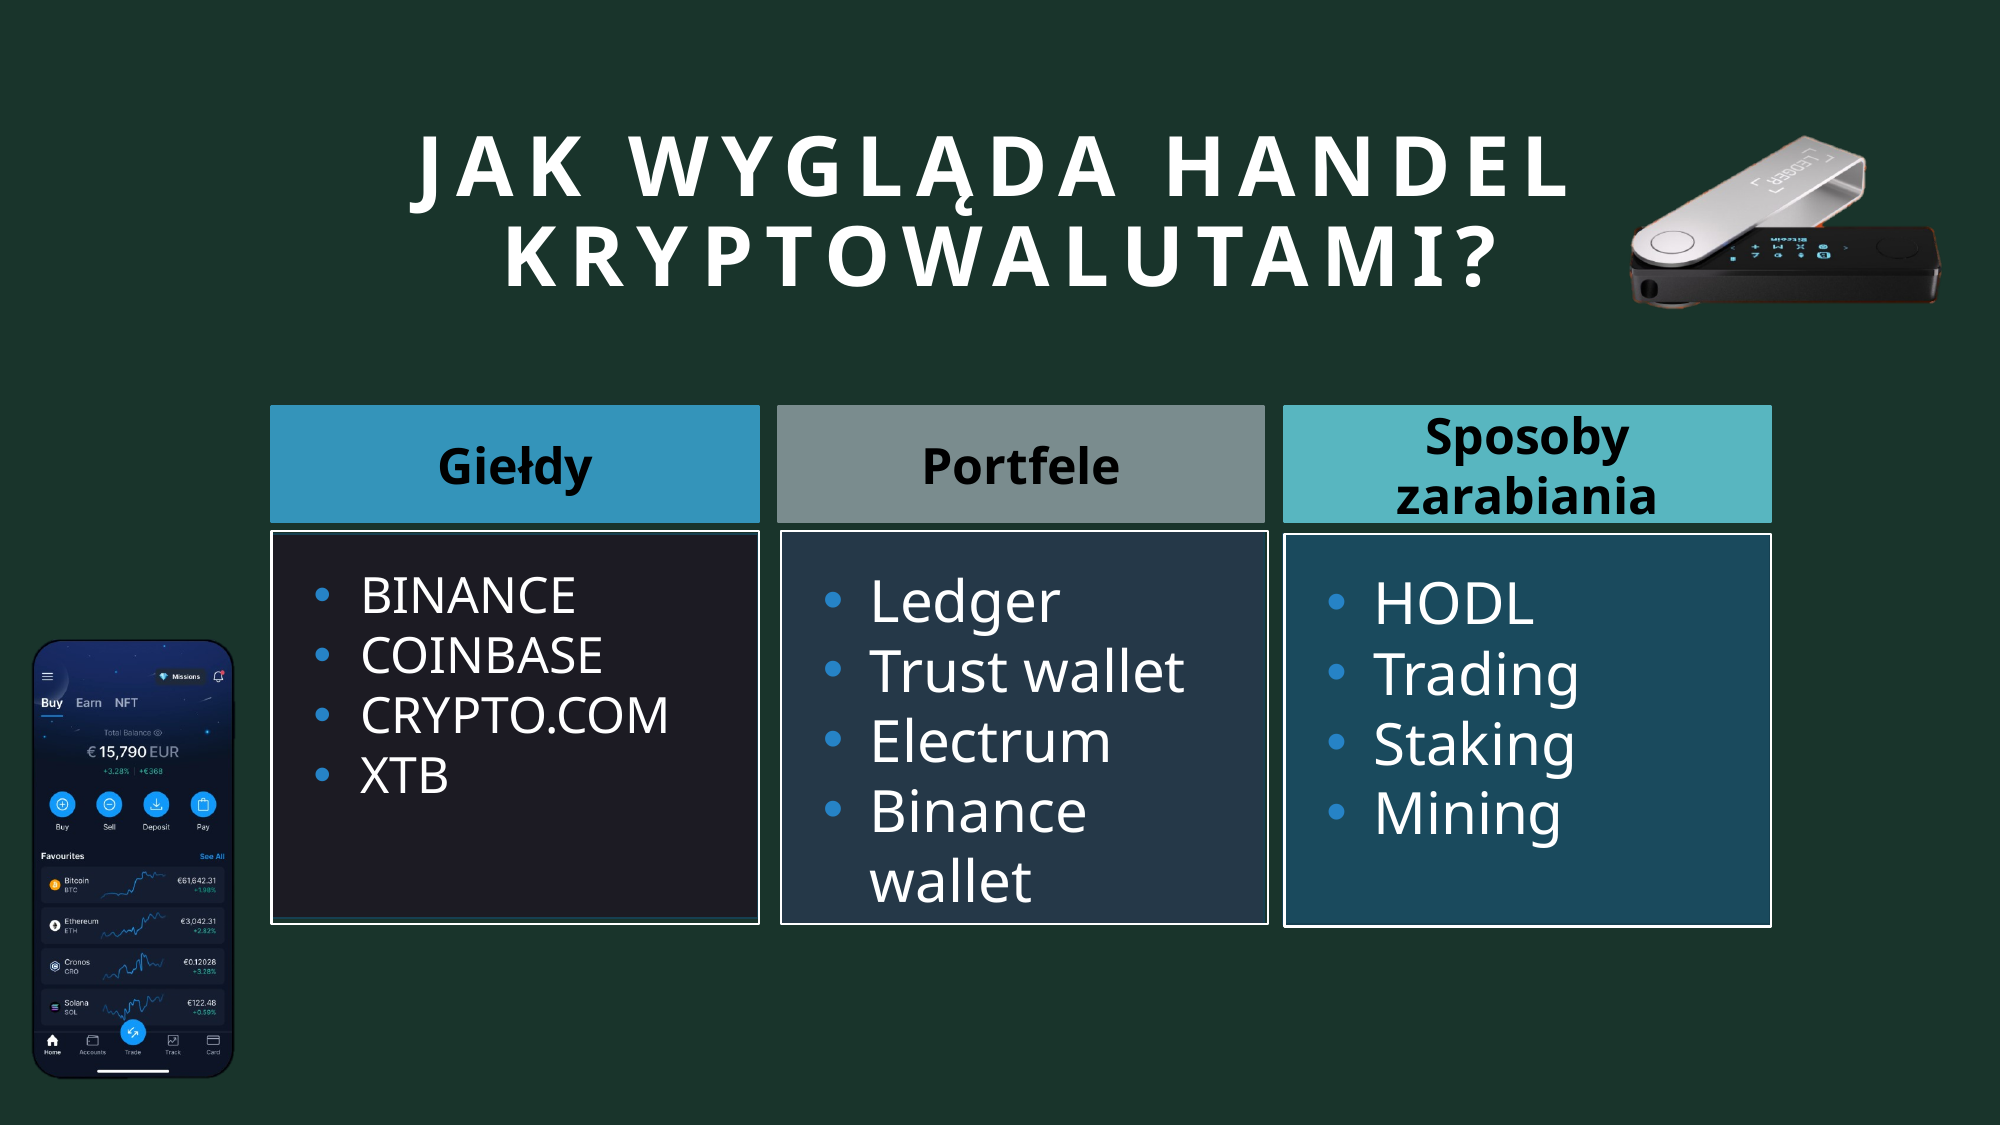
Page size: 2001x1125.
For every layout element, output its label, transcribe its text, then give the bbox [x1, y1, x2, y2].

title Jak wygląda handel kryptowalutami? [271, 136, 1428, 312]
list Giełdy [270, 405, 760, 523]
list Ledger Trust wallet Electrum Binance wallet [780, 530, 1269, 925]
list HODL Trading Staking Mining [1283, 533, 1772, 928]
list BINANCE COINBASE CRYPTO.COM XTB [270, 530, 760, 925]
list Sposoby zarabiania [1283, 405, 1518, 523]
picture [1428, 0, 2000, 582]
picture [0, 616, 363, 1105]
list Portfele [777, 405, 1265, 523]
